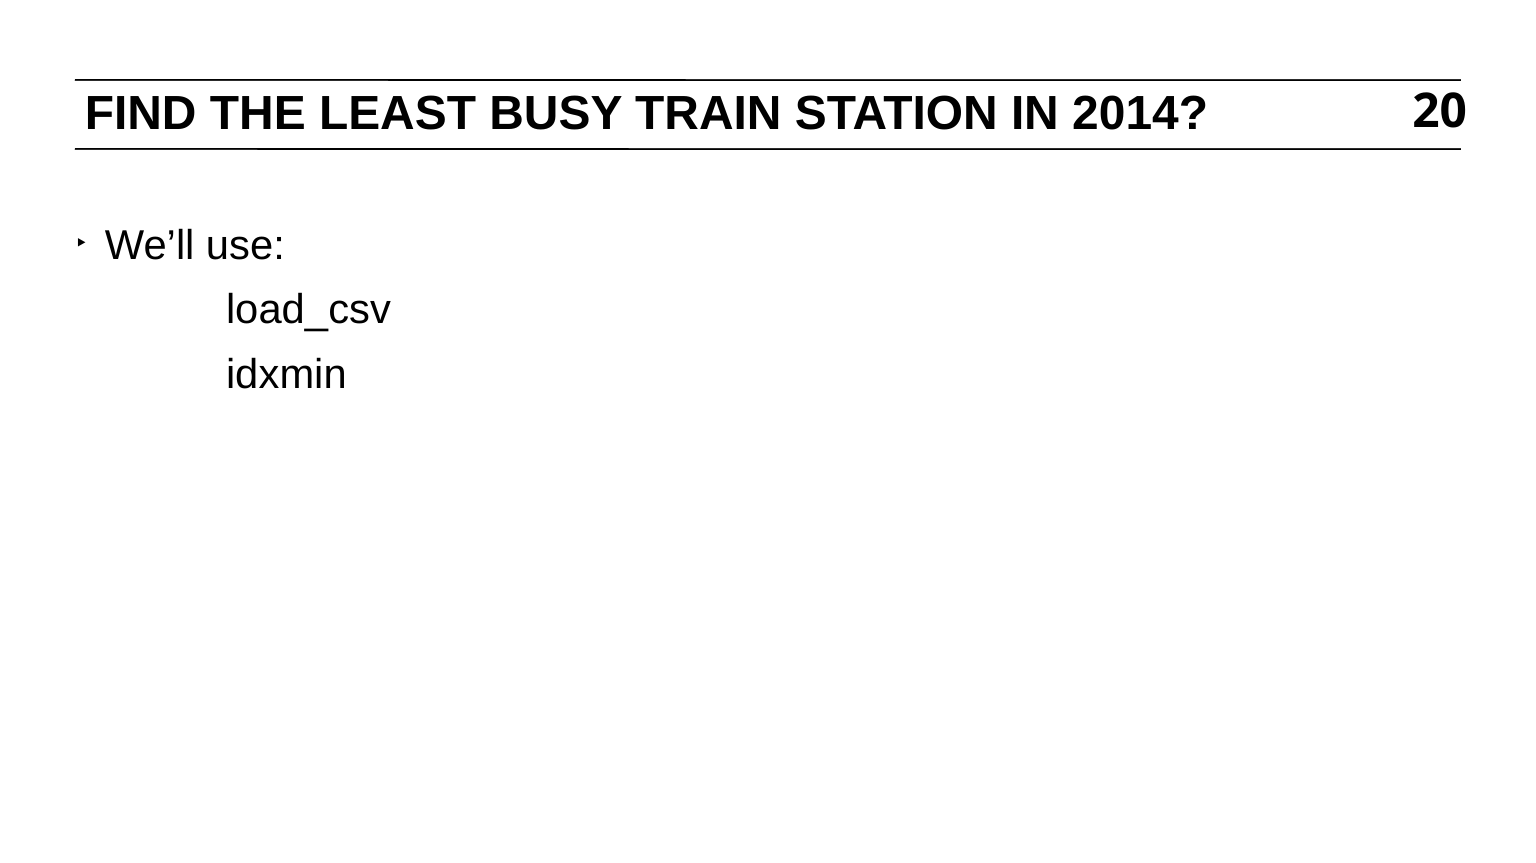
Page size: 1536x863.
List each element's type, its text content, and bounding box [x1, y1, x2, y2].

text_box We’ll use: load_csv idxmin [76, 217, 1460, 462]
title FIND THE LEAST BUSY TRAIN STATION IN 2014? [76, 82, 1369, 191]
slide_number 20 [1410, 83, 1470, 142]
